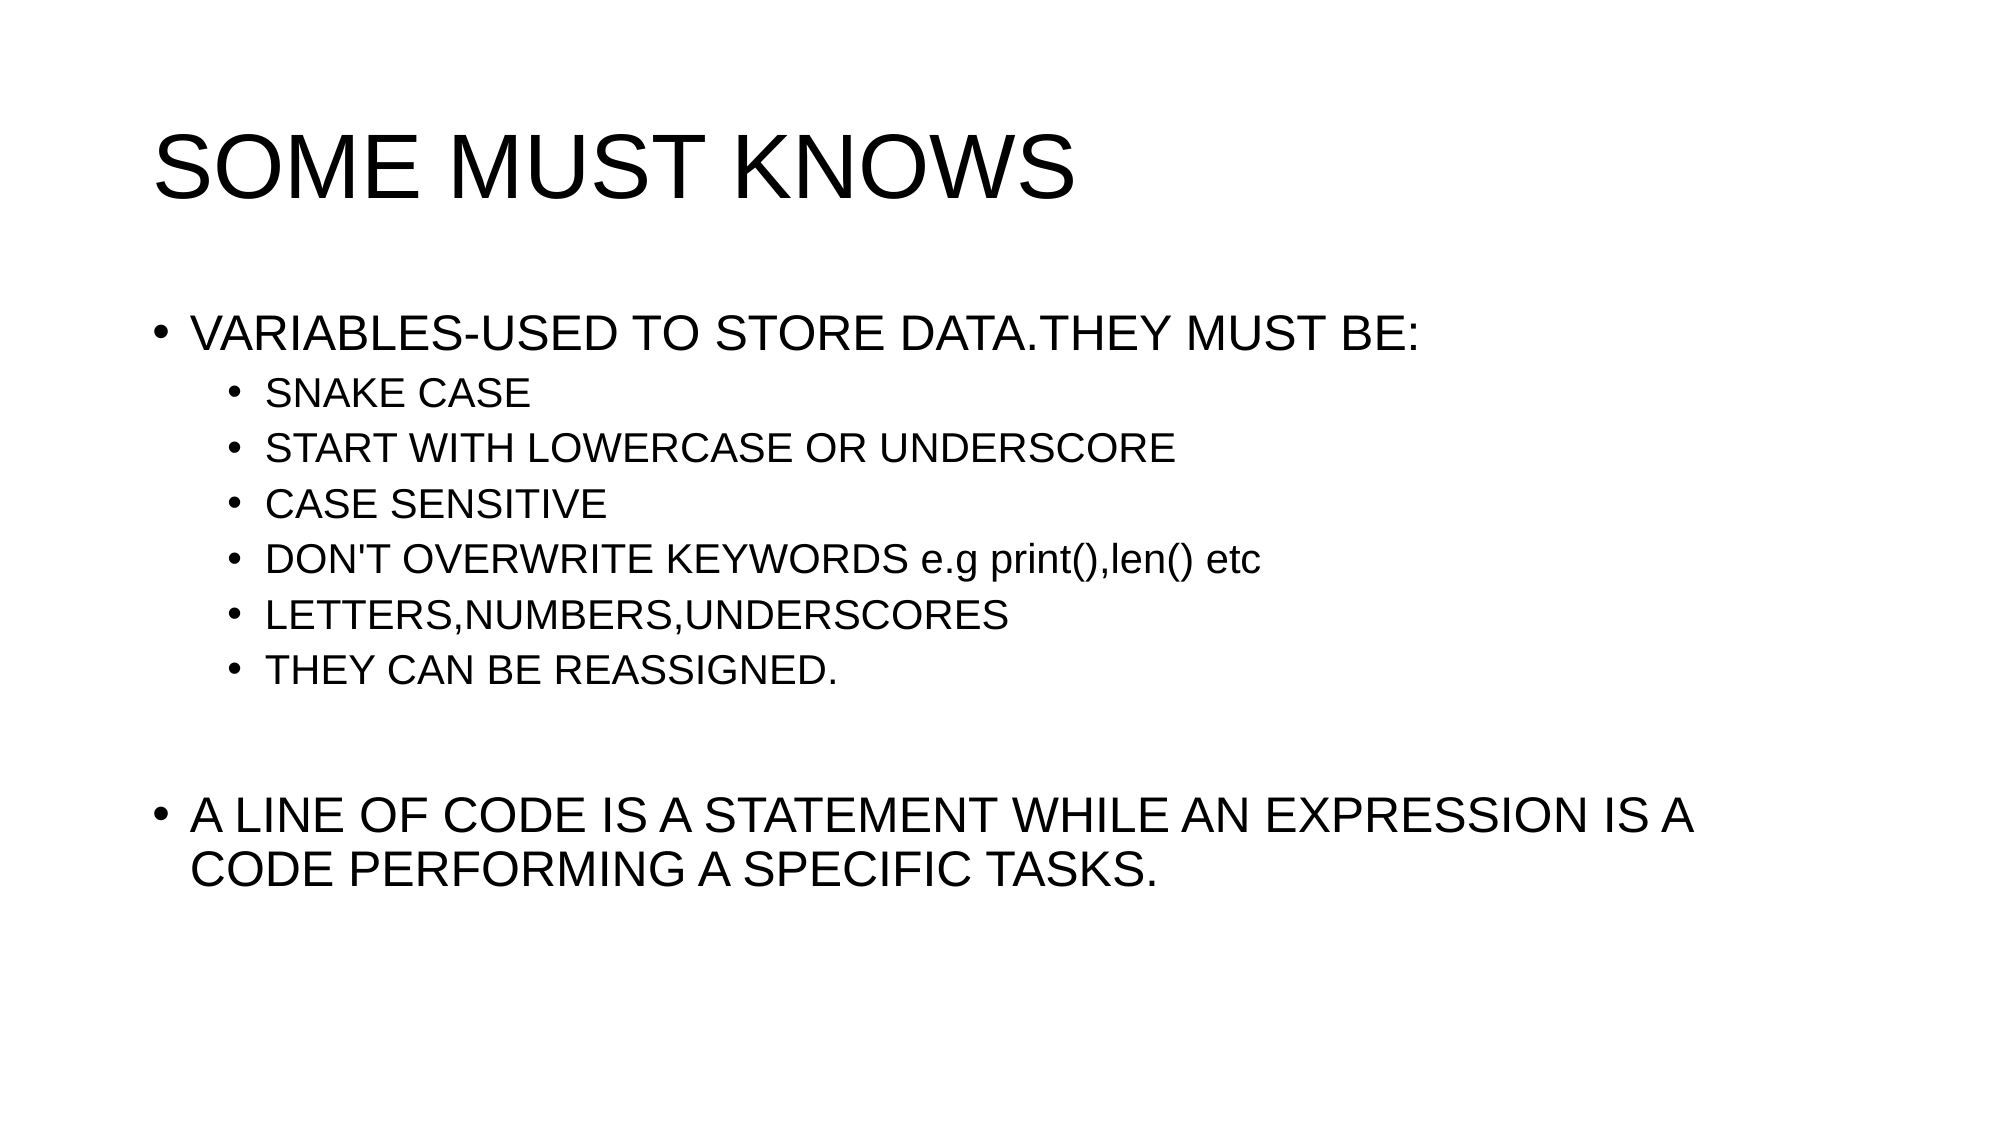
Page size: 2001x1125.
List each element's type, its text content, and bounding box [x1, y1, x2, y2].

list VARIABLES-USED TO STORE DATA.THEY MUST BE: SNAKE CASE START WITH LOWERCASE OR UNDERSCORE CASE SENSITIVE DON'T OVERWRITE KEYWORDS e.g print(),len() etc LETTERS,NUMBERS,UNDERSCORES THEY CAN BE REASSIGNED. A LINE OF CODE IS A STATEMENT WHILE AN EXPRESSION IS A CODE PERFORMING A SPECIFIC TASKS. [137, 299, 1863, 1014]
title SOME MUST KNOWS [137, 59, 1863, 278]
